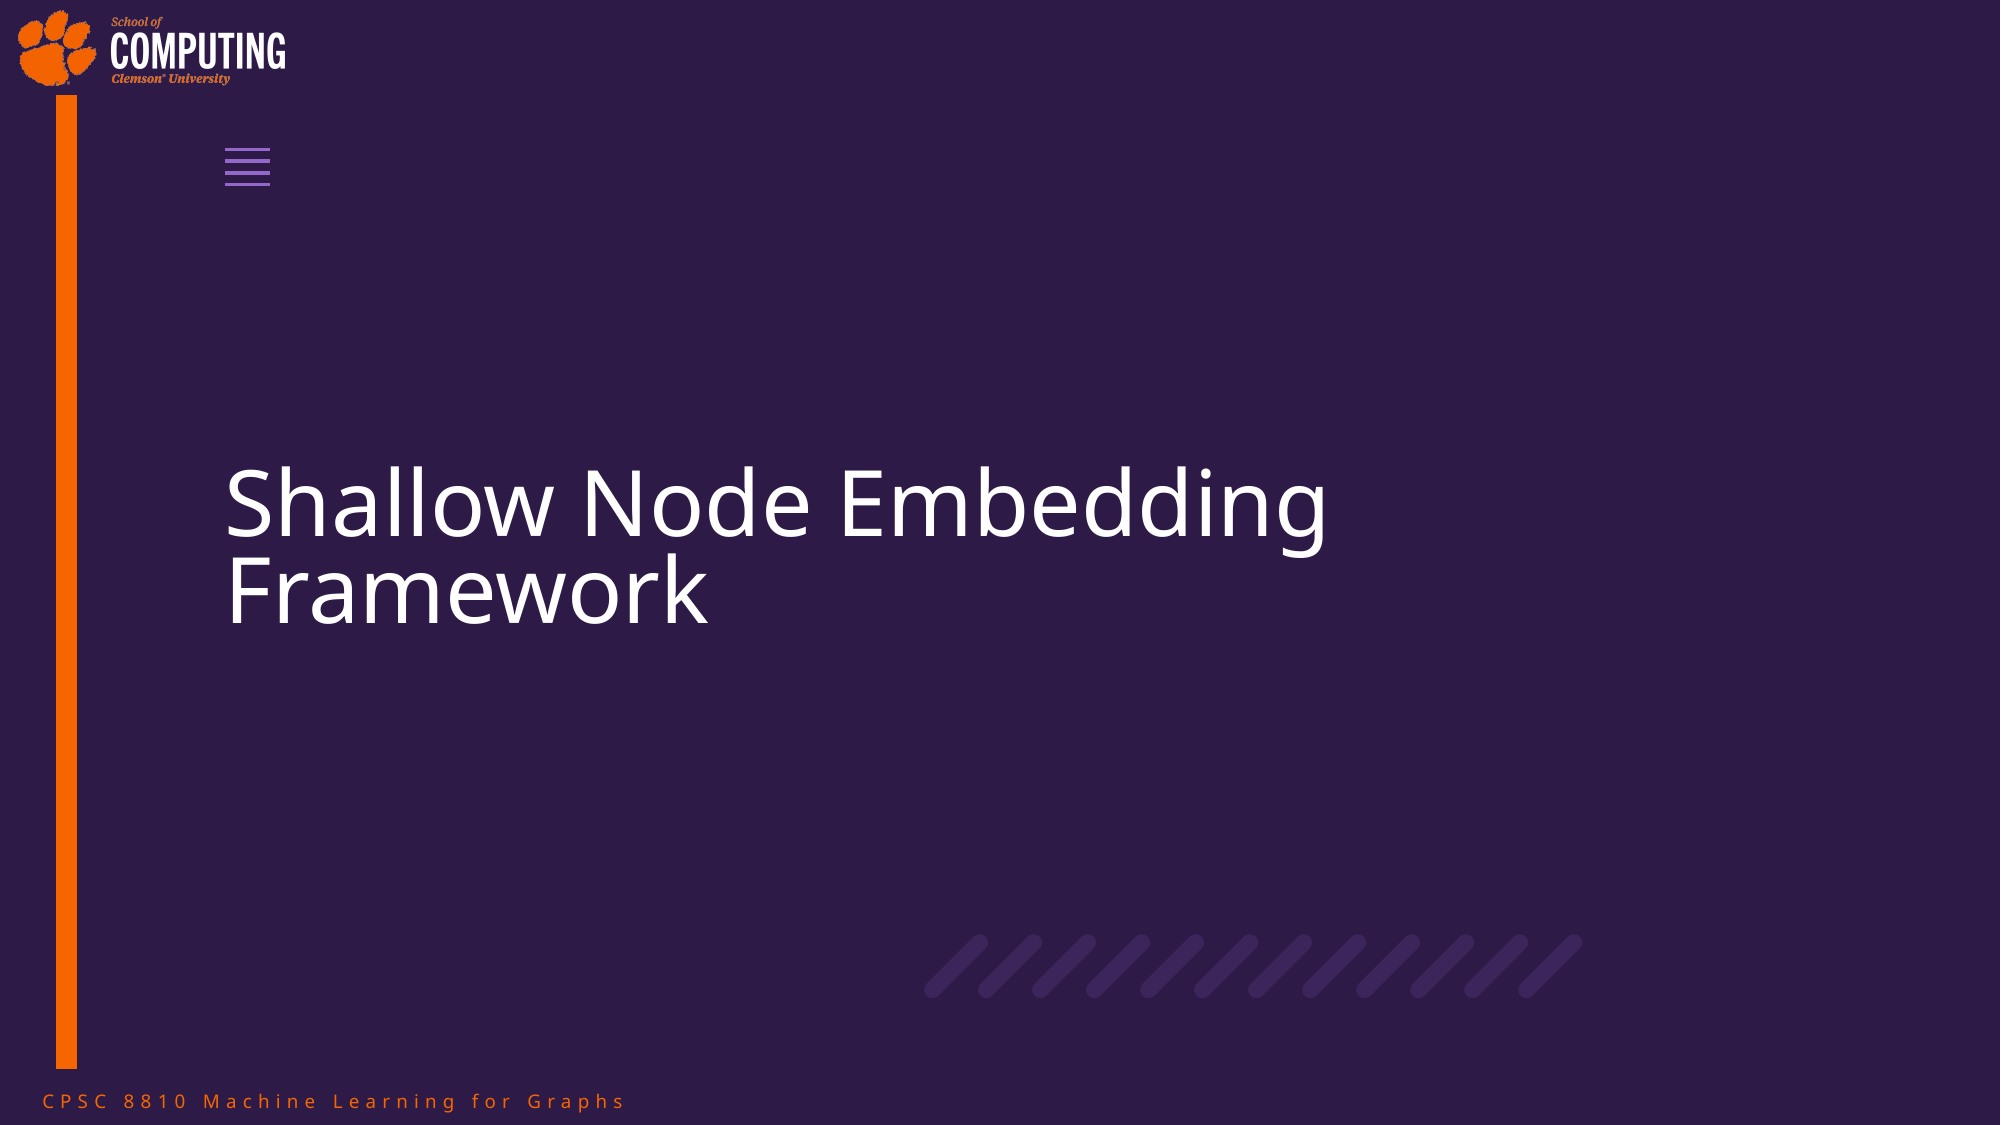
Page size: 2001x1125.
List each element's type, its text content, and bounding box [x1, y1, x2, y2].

picture [18, 10, 285, 86]
title Shallow Node Embedding Framework [224, 465, 1748, 644]
